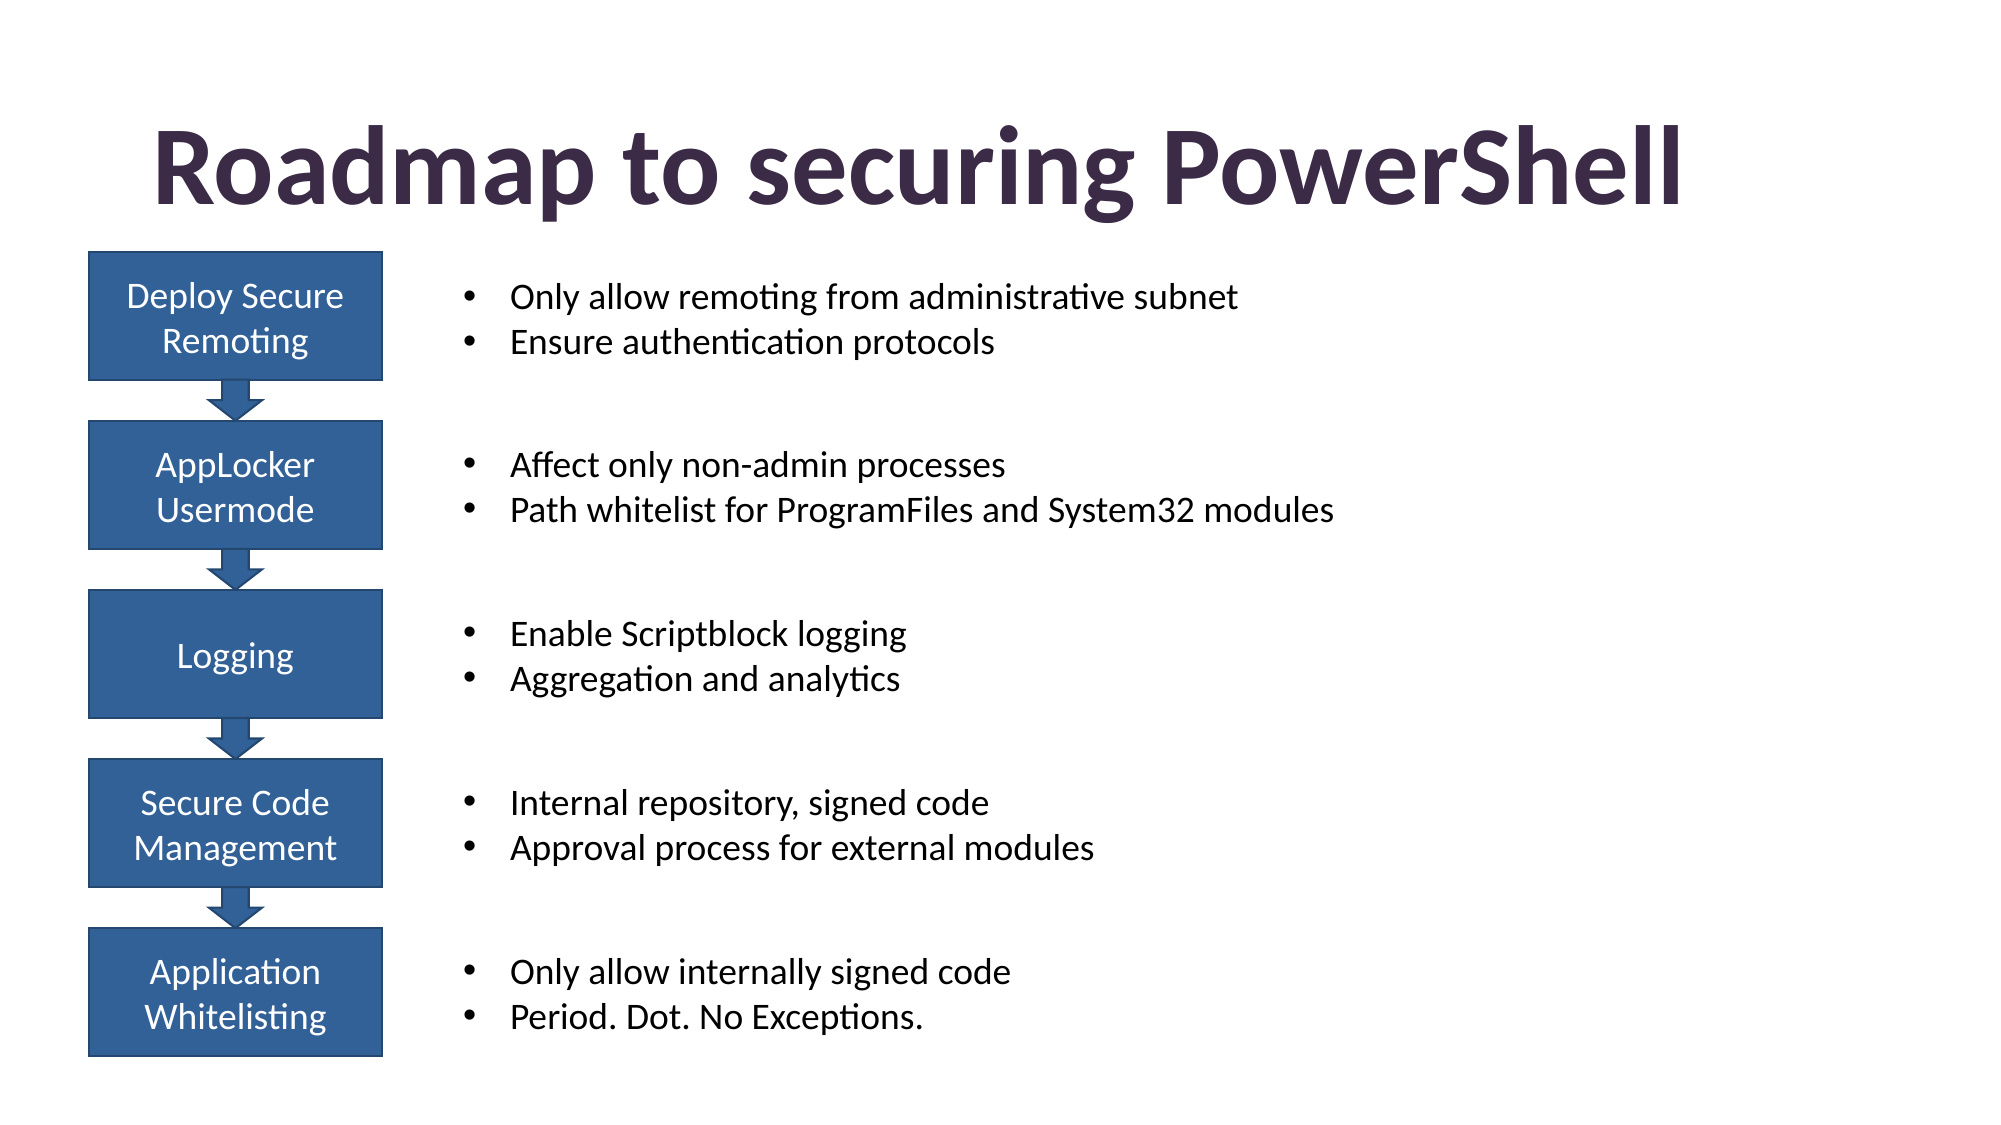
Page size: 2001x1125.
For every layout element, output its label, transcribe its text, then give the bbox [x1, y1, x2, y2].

text_box Secure Code Management [88, 758, 383, 888]
text_box Affect only non-admin processes Path whitelist for ProgramFiles and System32 modules [448, 420, 1863, 549]
text_box [205, 716, 266, 761]
text_box [205, 886, 266, 930]
text_box Logging [88, 589, 383, 719]
text_box Only allow remoting from administrative subnet Ensure authentication protocols [448, 255, 1863, 380]
text_box Only allow internally signed code Period. Dot. No Exceptions. [448, 928, 1863, 1057]
text_box [205, 378, 266, 423]
text_box AppLocker Usermode [88, 420, 383, 550]
text_box [205, 547, 266, 592]
text_box Deploy Secure Remoting [88, 251, 383, 381]
title Roadmap to securing PowerShell [137, 59, 1735, 278]
text_box Application Whitelisting [88, 927, 383, 1057]
text_box Enable Scriptblock logging Aggregation and analytics [448, 589, 1863, 718]
text_box Internal repository, signed code Approval process for external modules [448, 759, 1863, 888]
